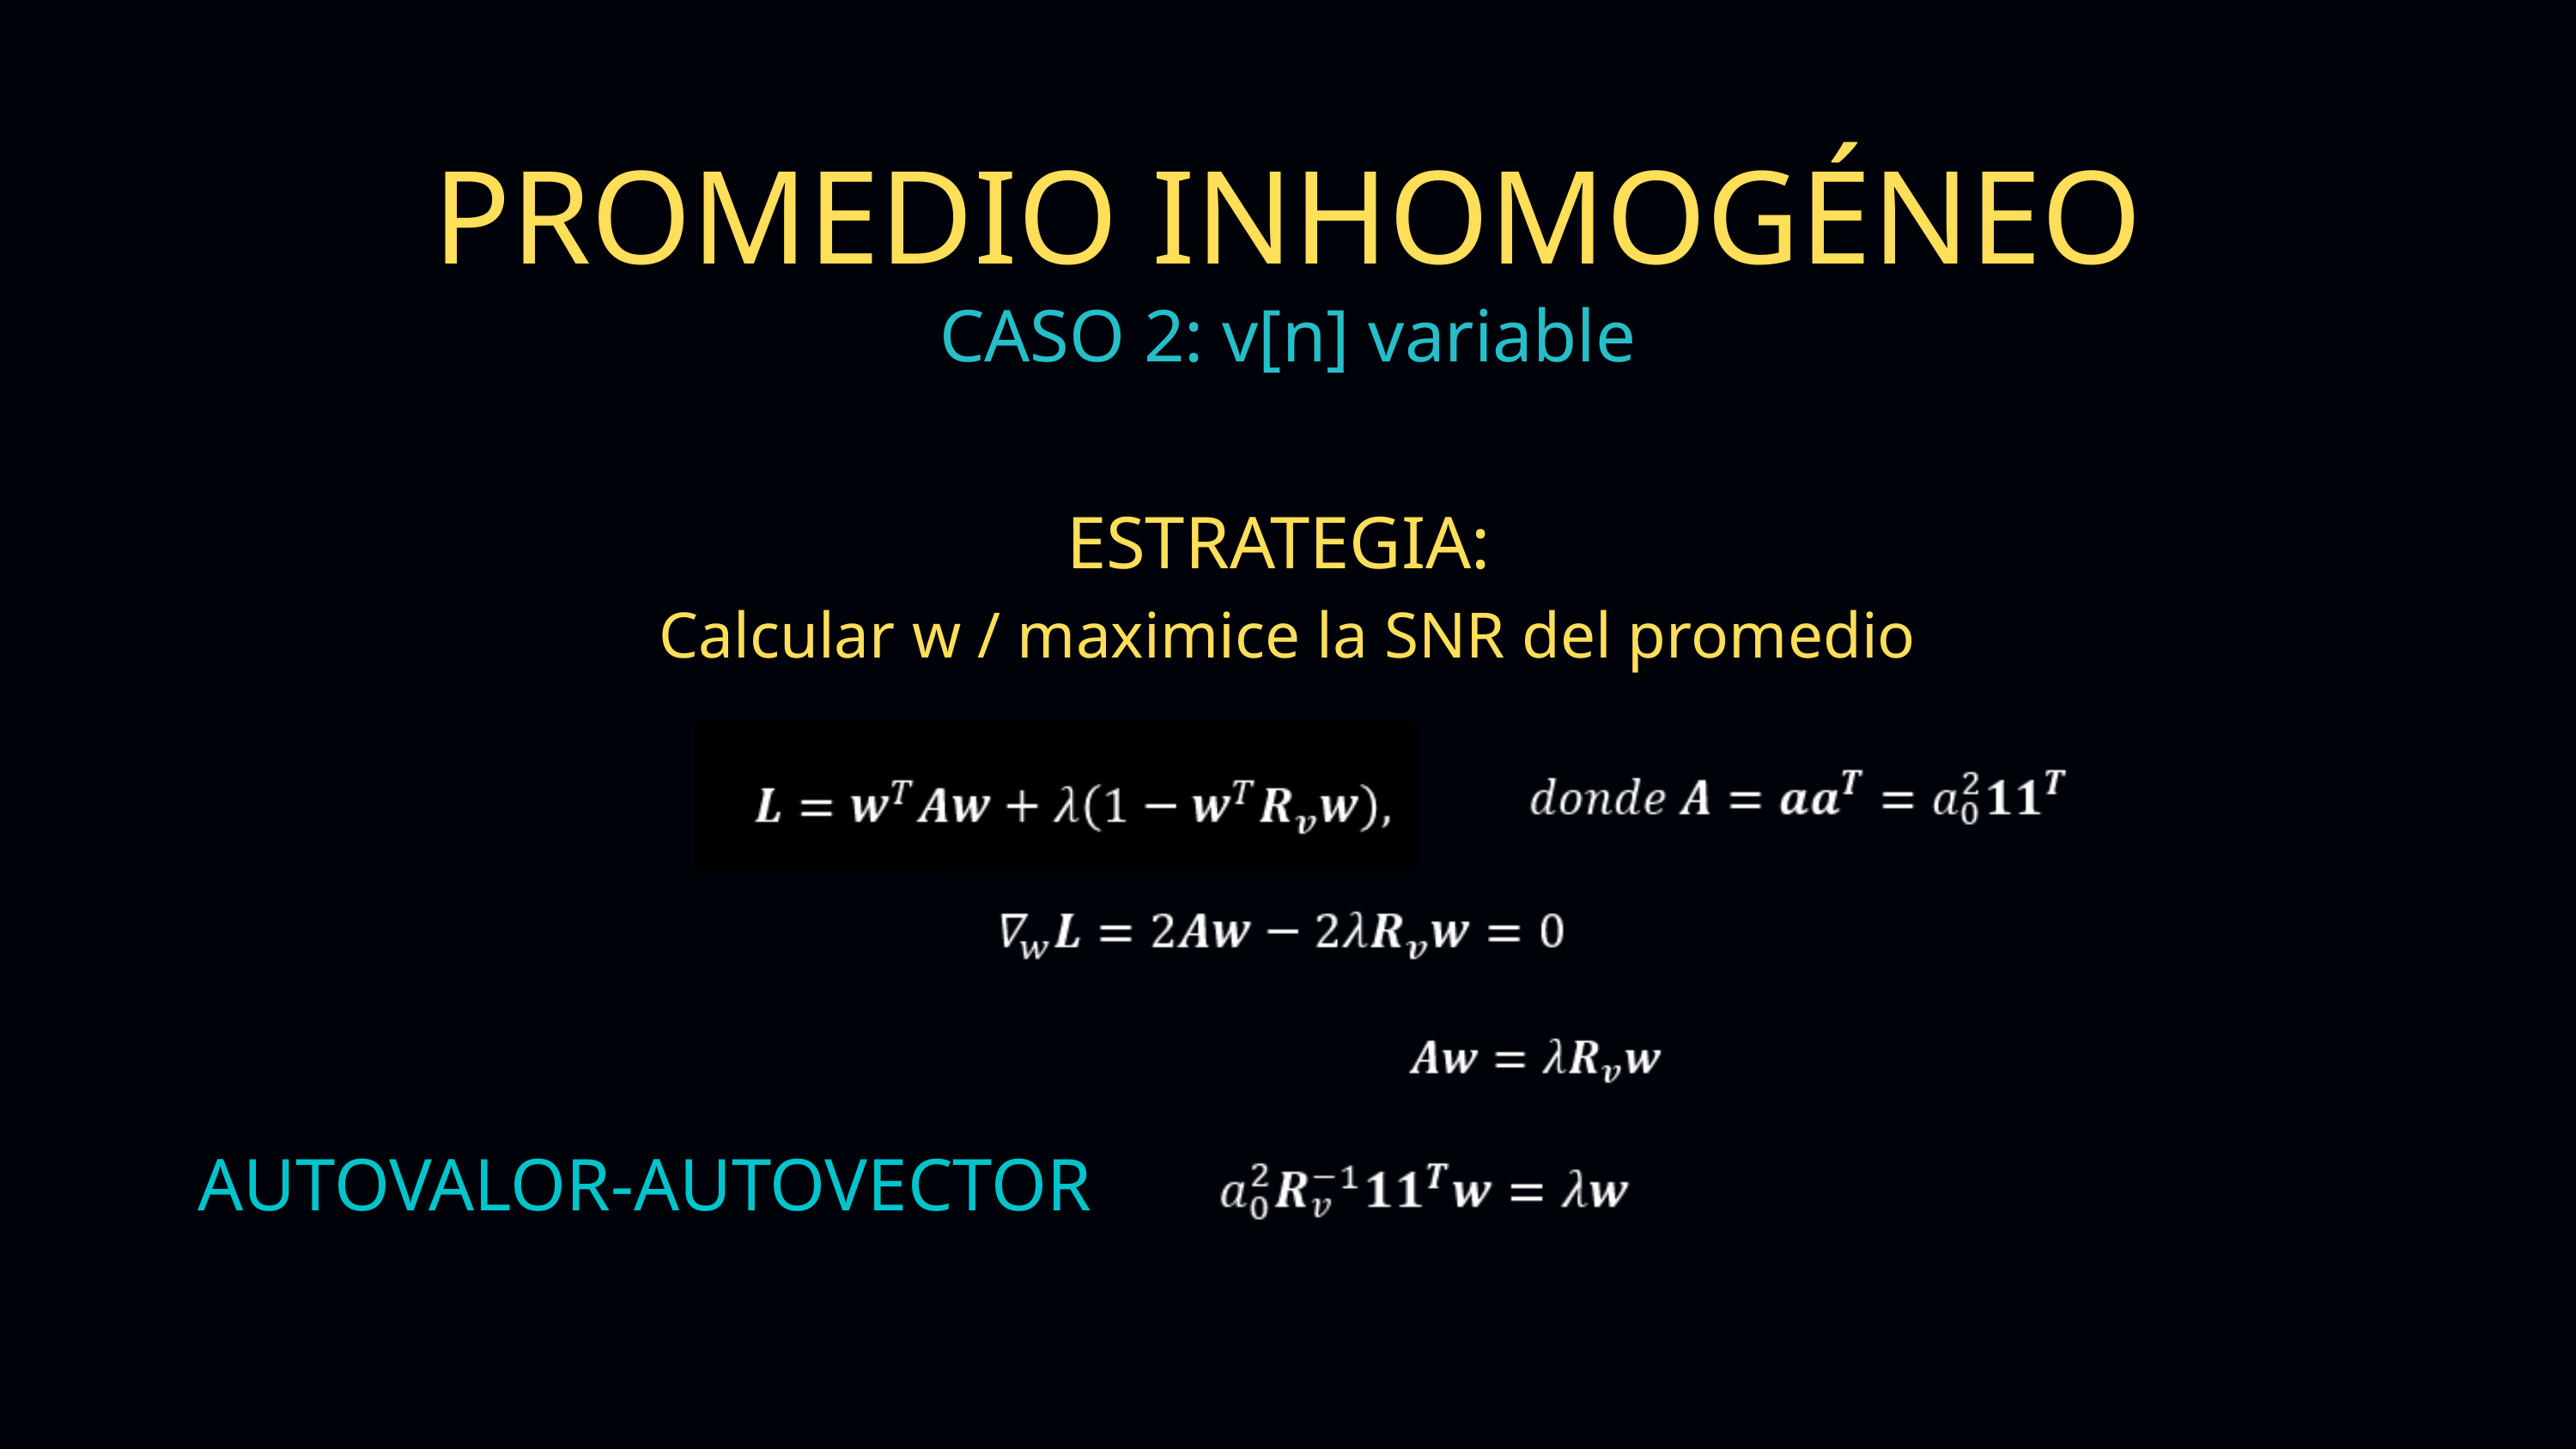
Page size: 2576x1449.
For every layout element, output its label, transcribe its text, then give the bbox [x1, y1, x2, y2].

text_box [695, 724, 1418, 868]
text_box [1199, 1123, 1678, 1245]
text_box AUTOVALOR-AUTOVECTOR [144, 1125, 1145, 1226]
text_box ESTRATEGIA: Calcular w / maximice la SNR del promedio [556, 482, 2020, 671]
text_box PROMEDIO INHOMOGÉNEO CASO 2: v[n] variable [144, 135, 2432, 376]
text_box [950, 867, 1626, 987]
text_box [1504, 737, 2096, 855]
text_box [1391, 999, 1845, 1110]
